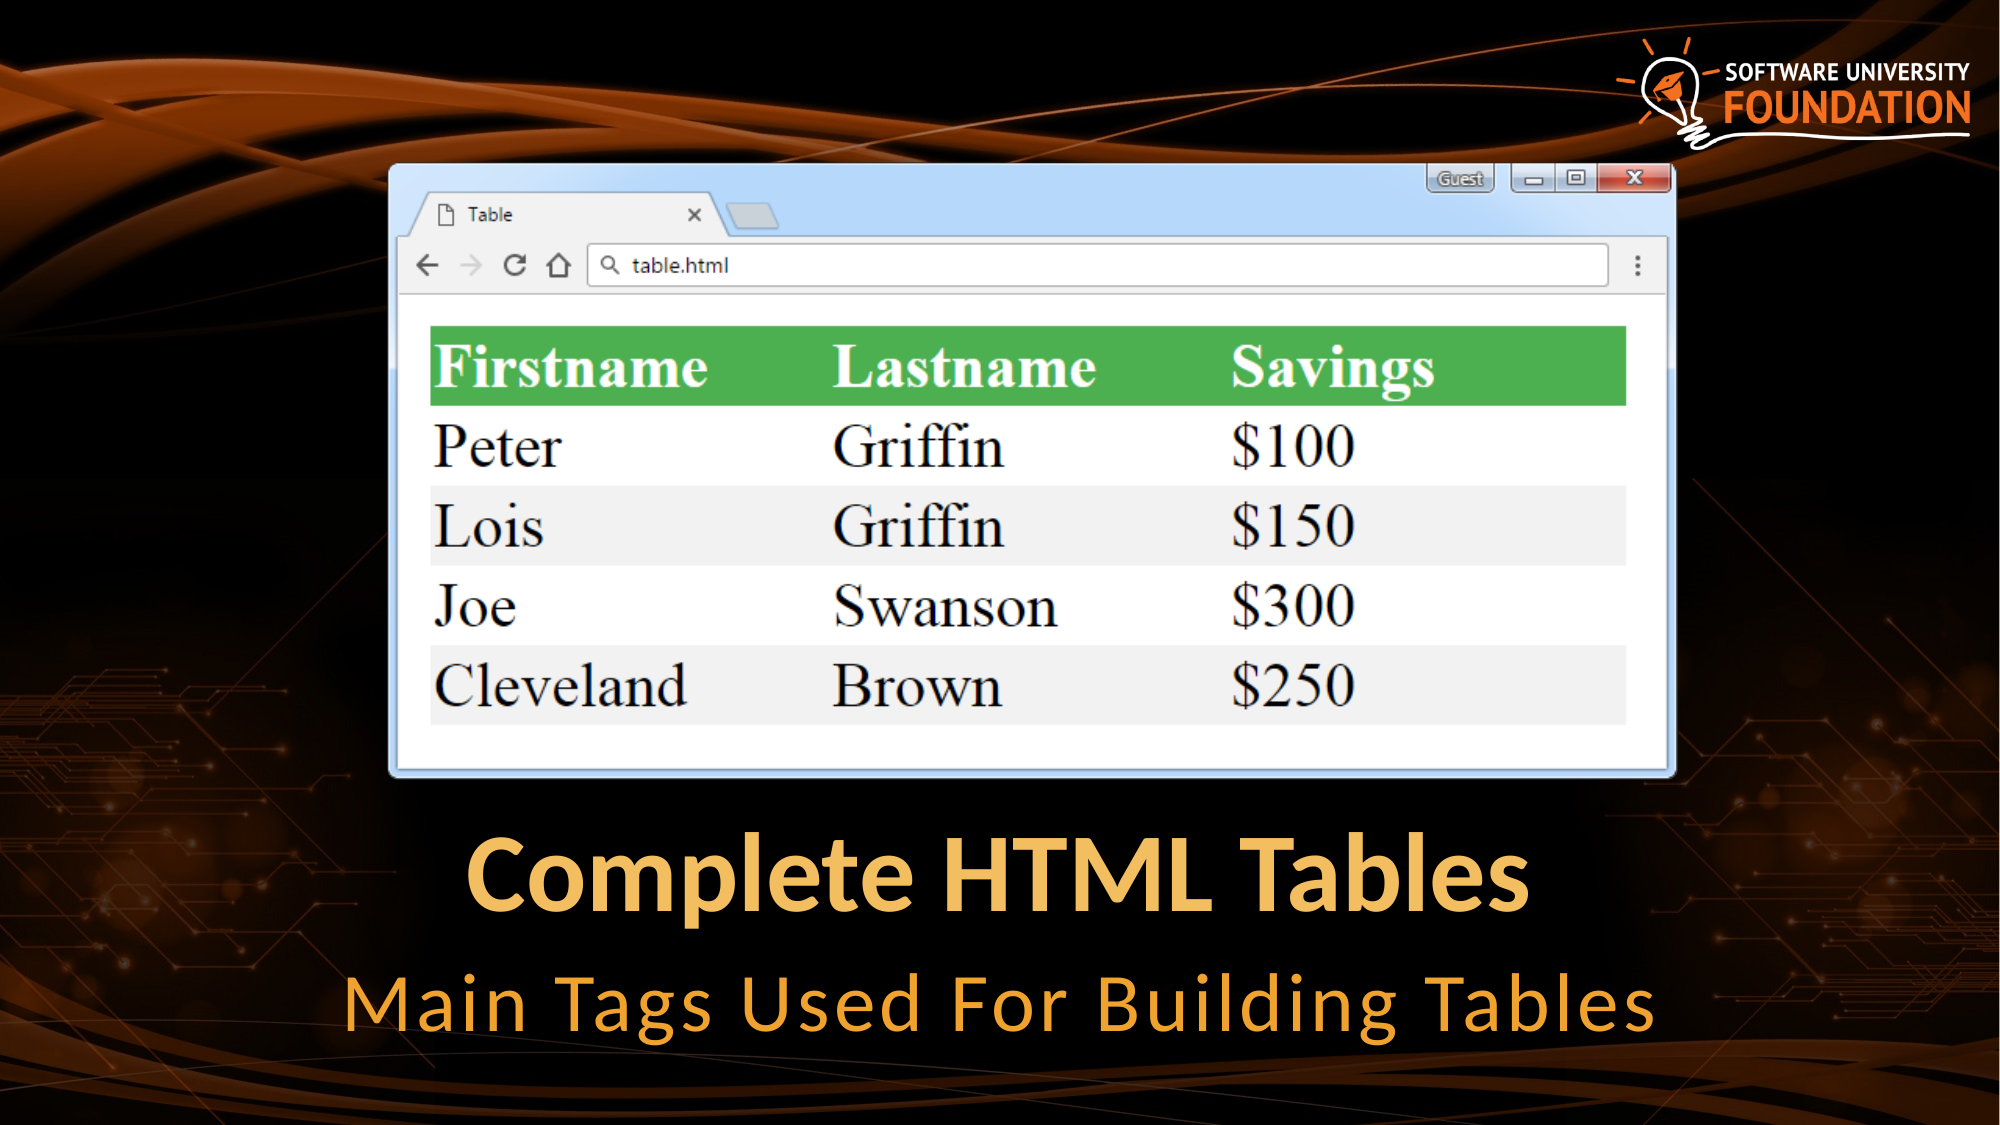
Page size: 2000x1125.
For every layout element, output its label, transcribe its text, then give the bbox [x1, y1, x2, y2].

list Main Tags Used For Building Tables [193, 937, 1807, 1055]
title Complete HTML Tables [193, 813, 1807, 937]
picture [0, 0, 2000, 1125]
